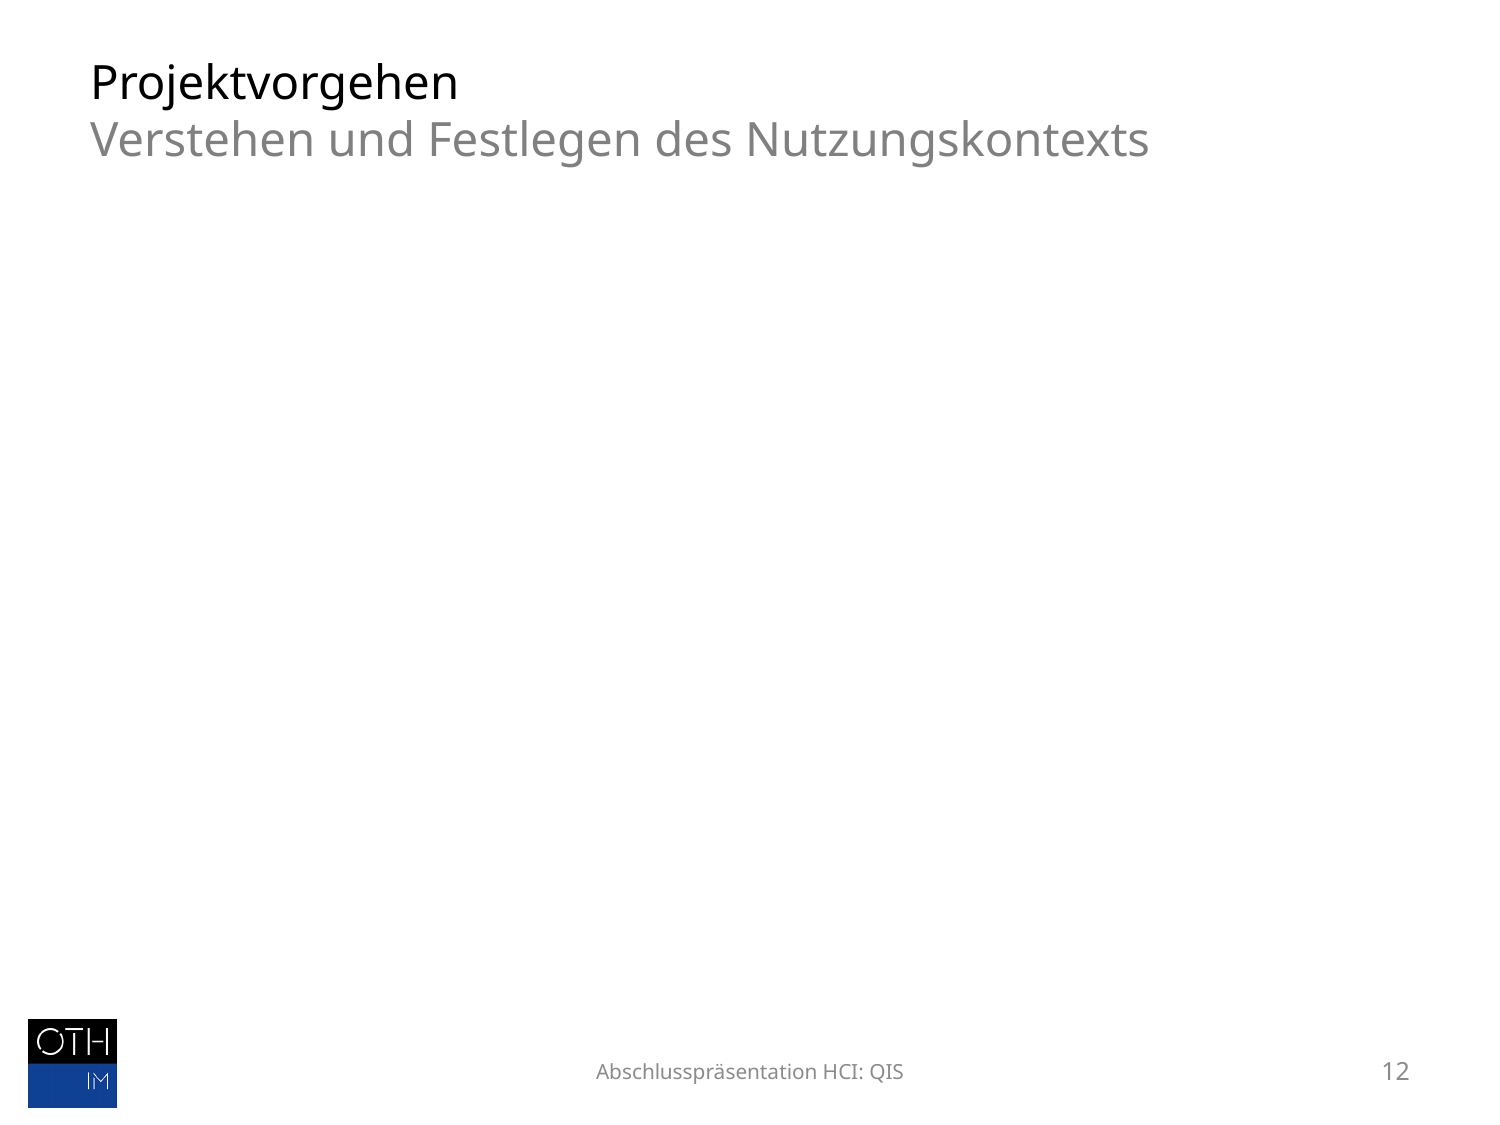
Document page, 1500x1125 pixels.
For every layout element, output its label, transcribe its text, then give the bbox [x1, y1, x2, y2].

slide_number 12 [1074, 1042, 1425, 1103]
picture [28, 1019, 119, 1108]
title Projektvorgehen Verstehen und Festlegen des Nutzungskontexts [75, 45, 1425, 233]
footer Abschlusspräsentation HCI: QIS [512, 1042, 988, 1103]
